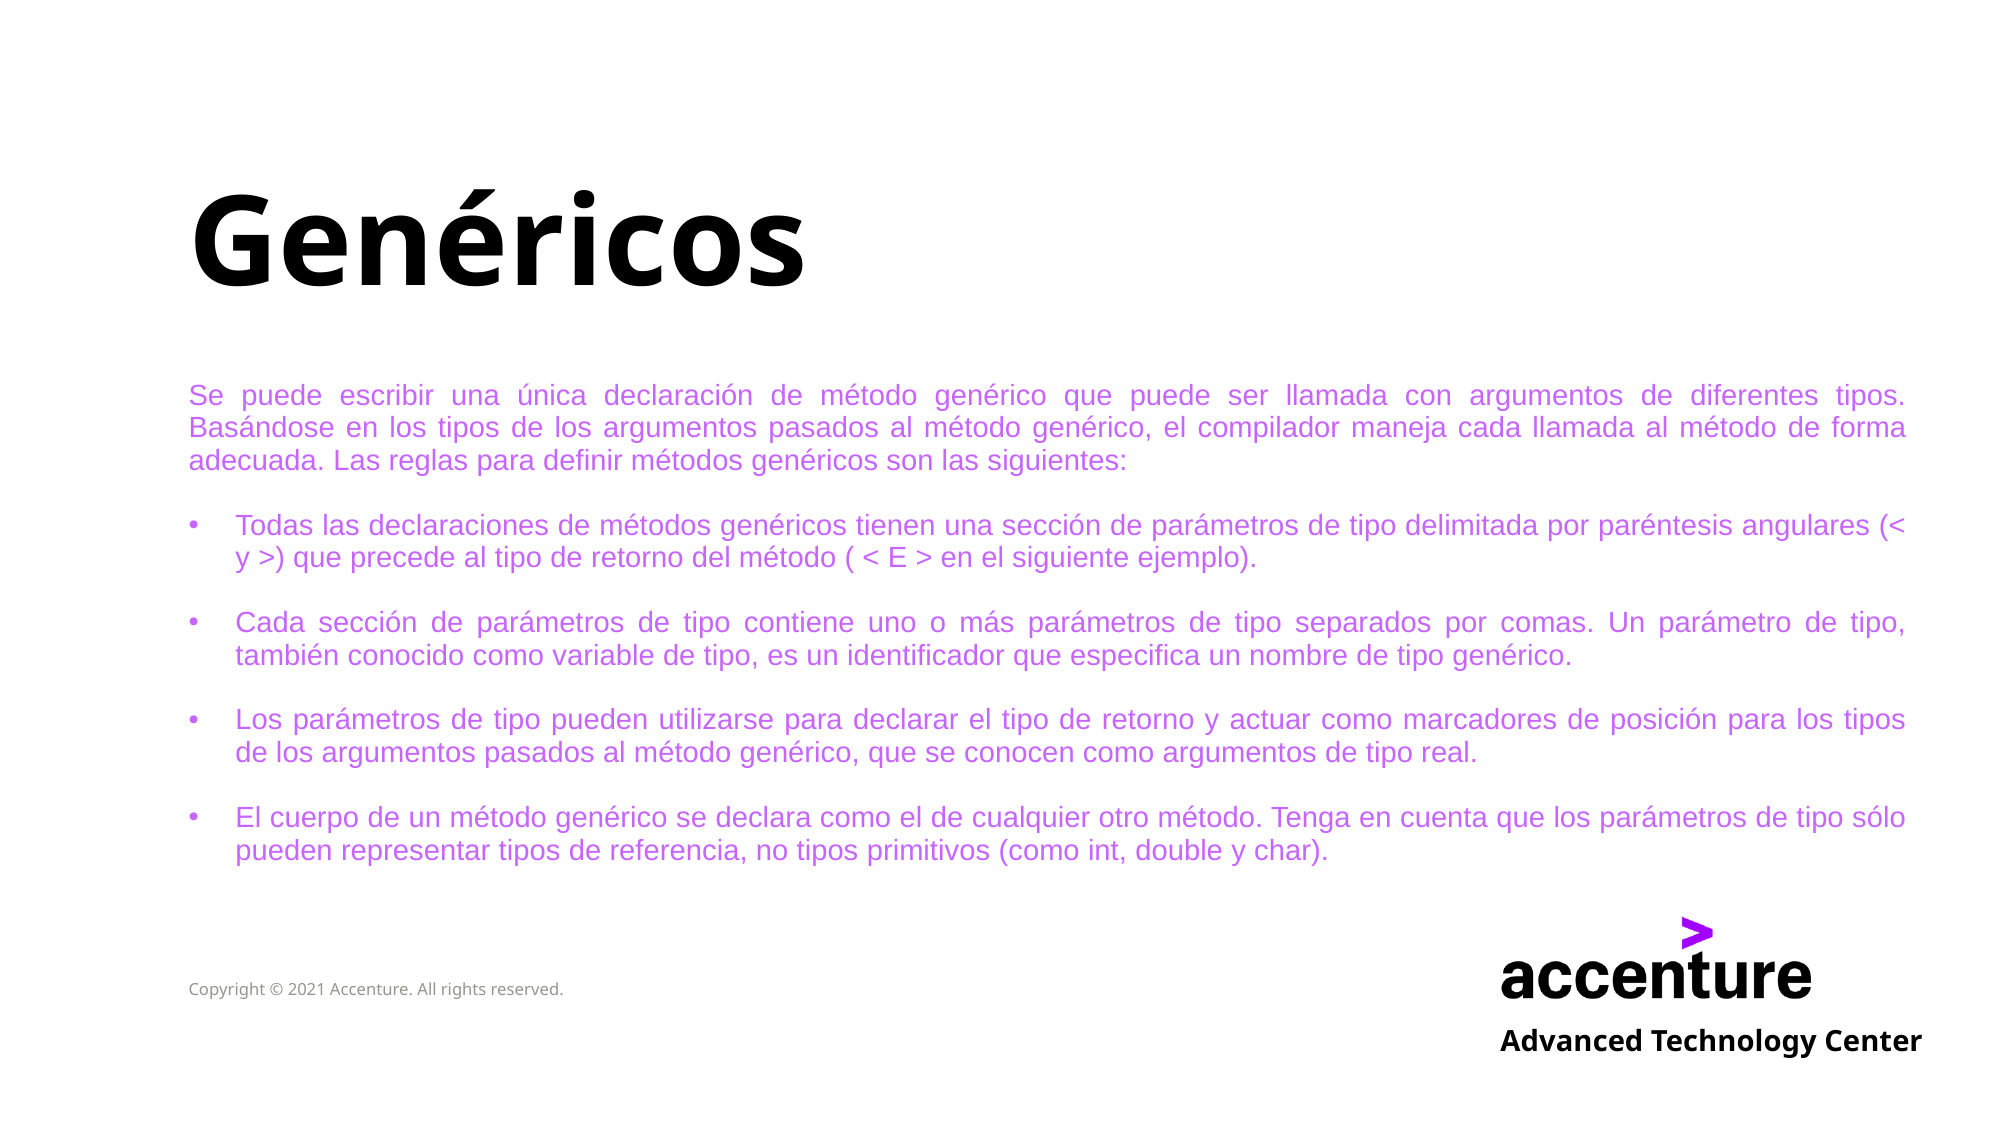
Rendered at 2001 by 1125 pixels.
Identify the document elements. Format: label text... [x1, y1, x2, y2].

picture [1501, 916, 1811, 999]
text_box Se puede escribir una única declaración de método genérico que puede ser llamada con argumentos de diferentes tipos. Basándose en los tipos de los argumentos pasados al método genérico, el compilador maneja cada llamada al método de forma adecuada. Las reglas para definir métodos genéricos son las siguientes: Todas las declaraciones de métodos genéricos tienen una sección de parámetros de tipo delimitada por paréntesis angulares (< y >) que precede al tipo de retorno del método ( < E > en el siguiente ejemplo). Cada sección de parámetros de tipo contiene uno o más parámetros de tipo separados por comas. Un parámetro de tipo, también conocido como variable de tipo, es un identificador que especifica un nombre de tipo genérico. Los parámetros de tipo pueden utilizarse para declarar el tipo de retorno y actuar como marcadores de posición para los tipos de los argumentos pasados al método genérico, que se conocen como argumentos de tipo real. El cuerpo de un método genérico se declara como el de cualquier otro método. Tenga en cuenta que los parámetros de tipo sólo pueden representar tipos de referencia, no tipos primitivos (como int, double y char). [188, 362, 1909, 880]
title Genéricos [188, 30, 1501, 313]
